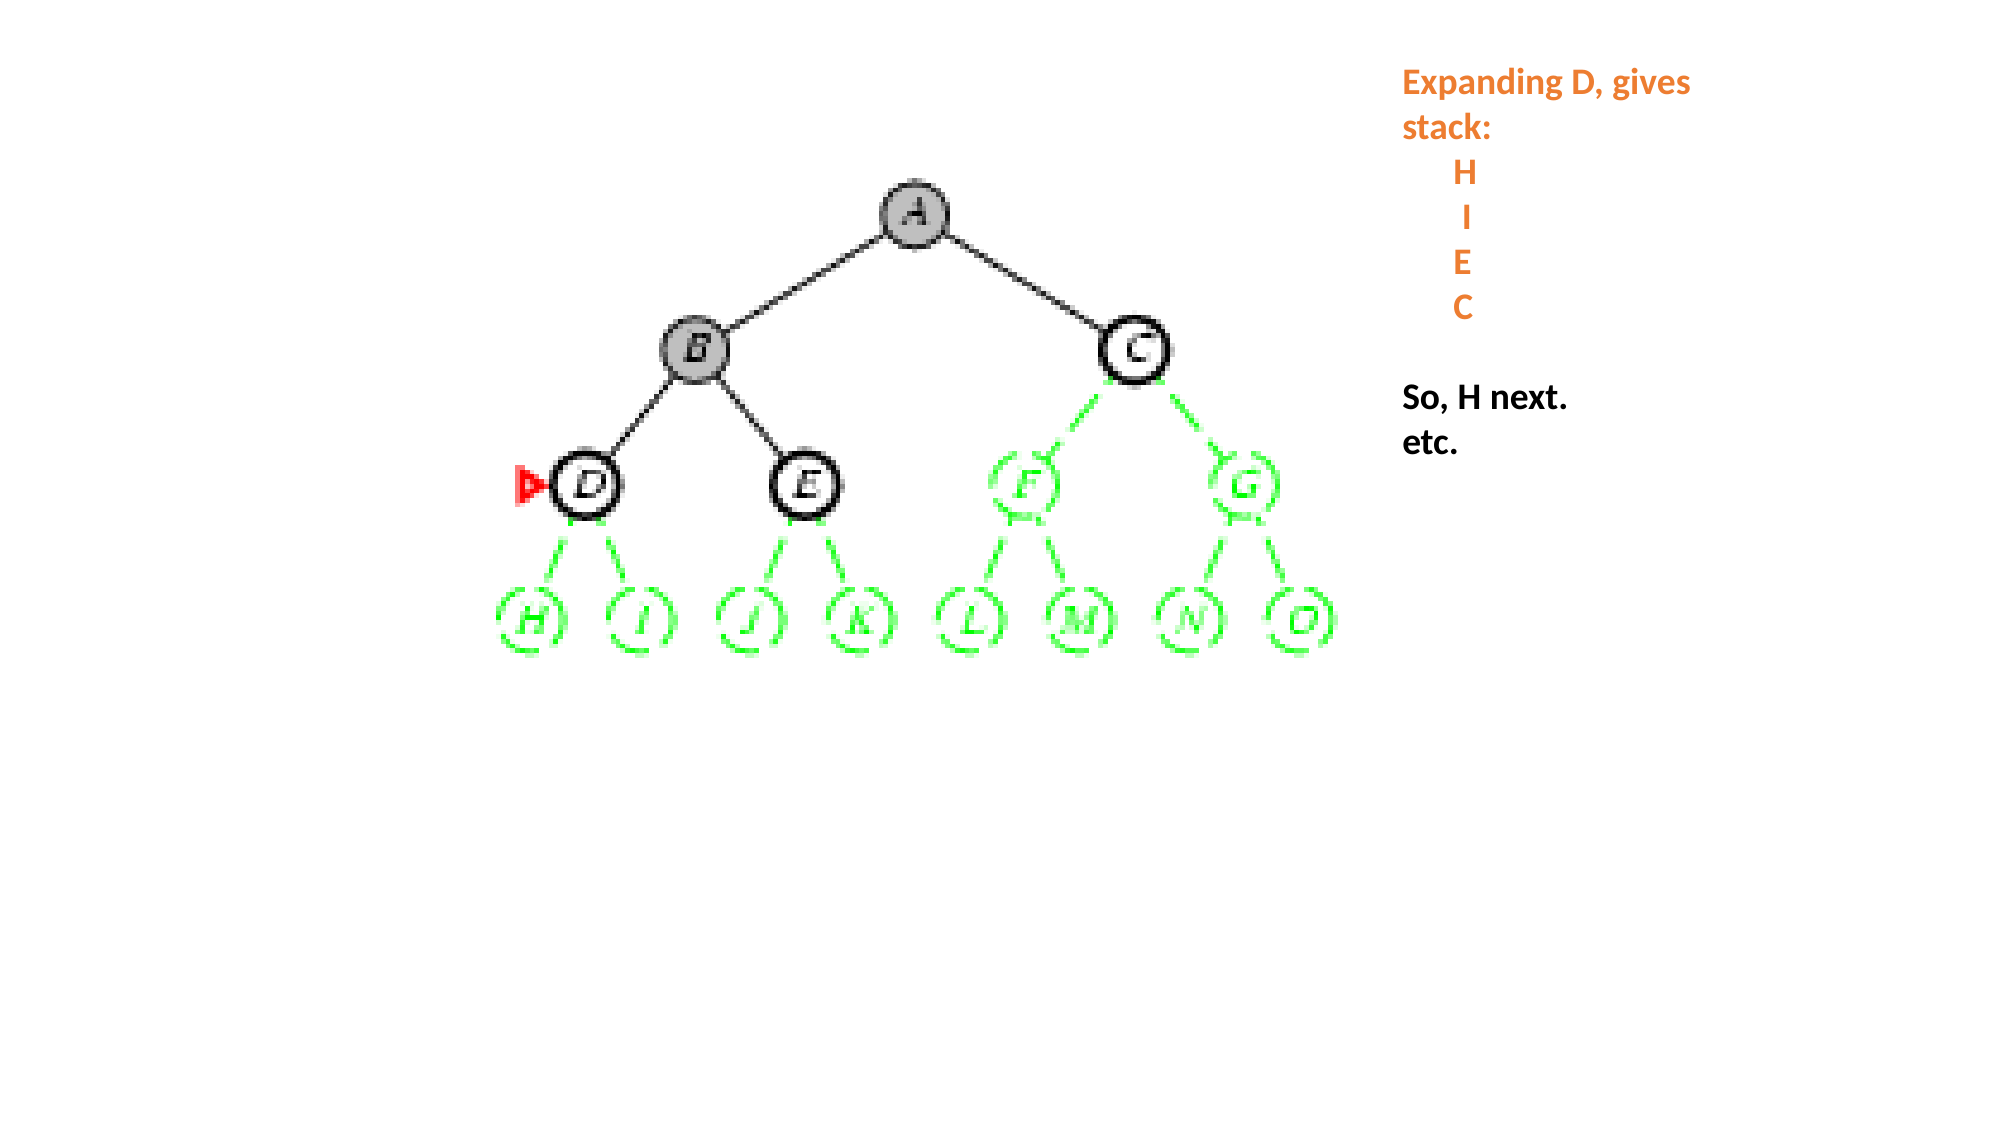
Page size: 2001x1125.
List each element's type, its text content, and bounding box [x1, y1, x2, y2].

picture [487, 174, 1338, 663]
text_box Expanding D, gives stack: H I E C So, H next. etc. [1387, 49, 1788, 470]
